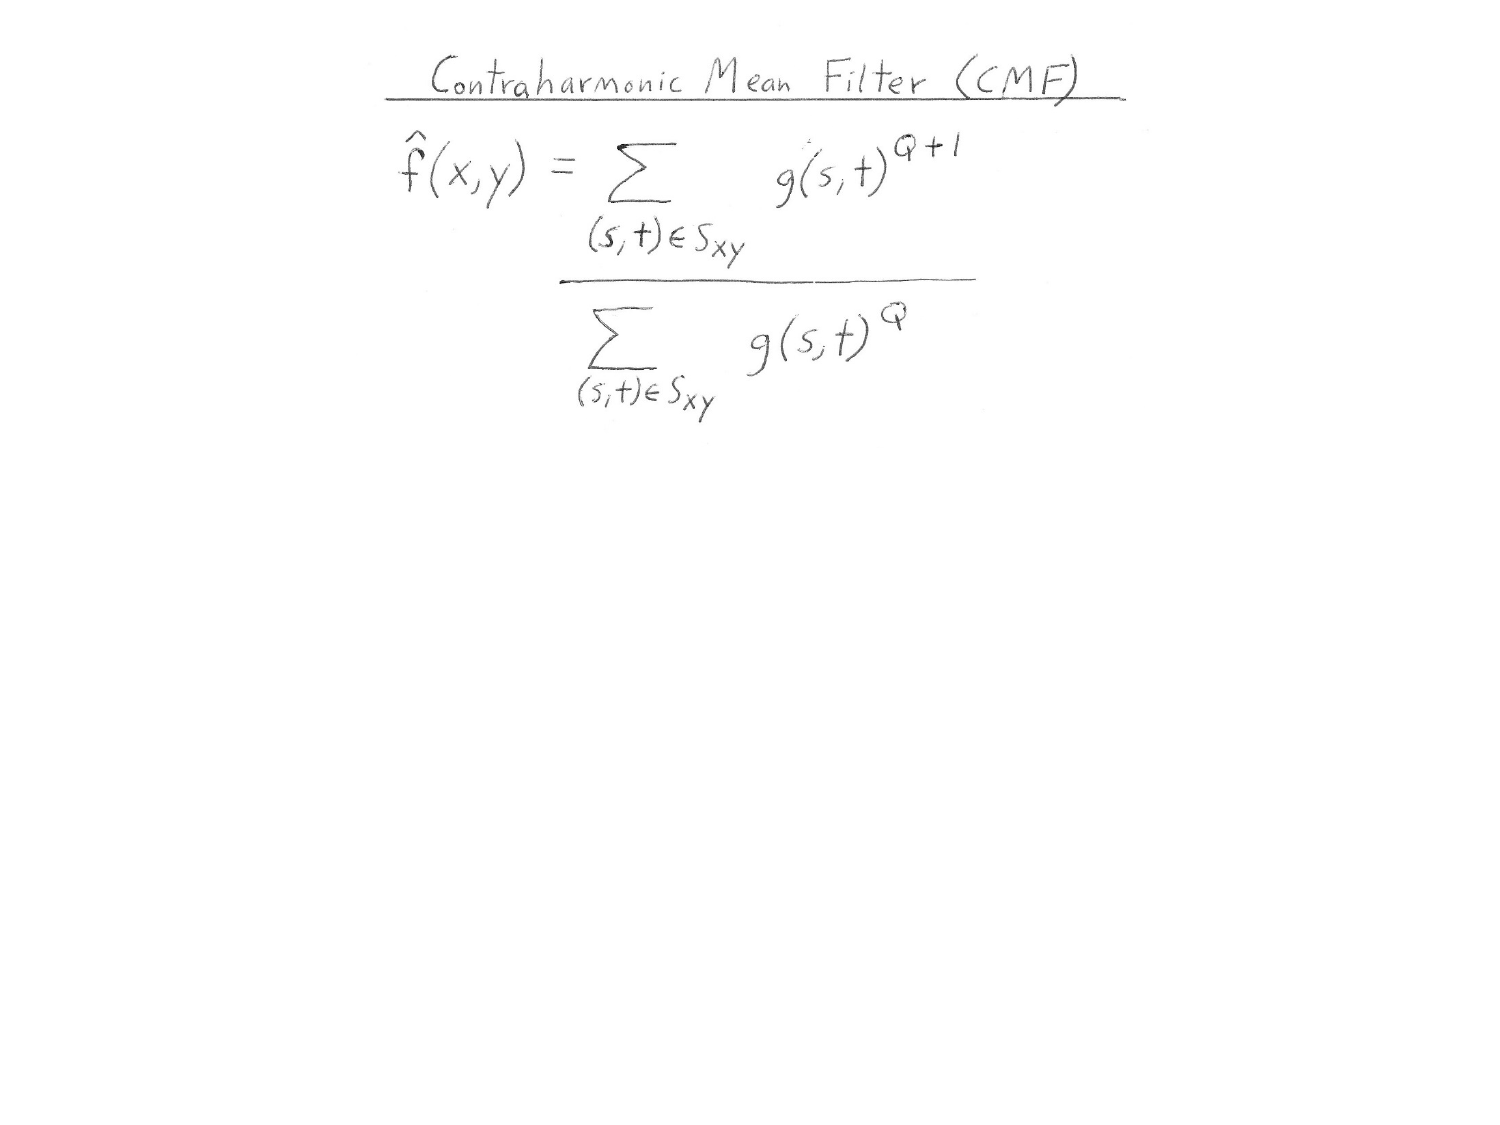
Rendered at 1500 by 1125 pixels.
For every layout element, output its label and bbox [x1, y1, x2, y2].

picture [346, 14, 1154, 449]
